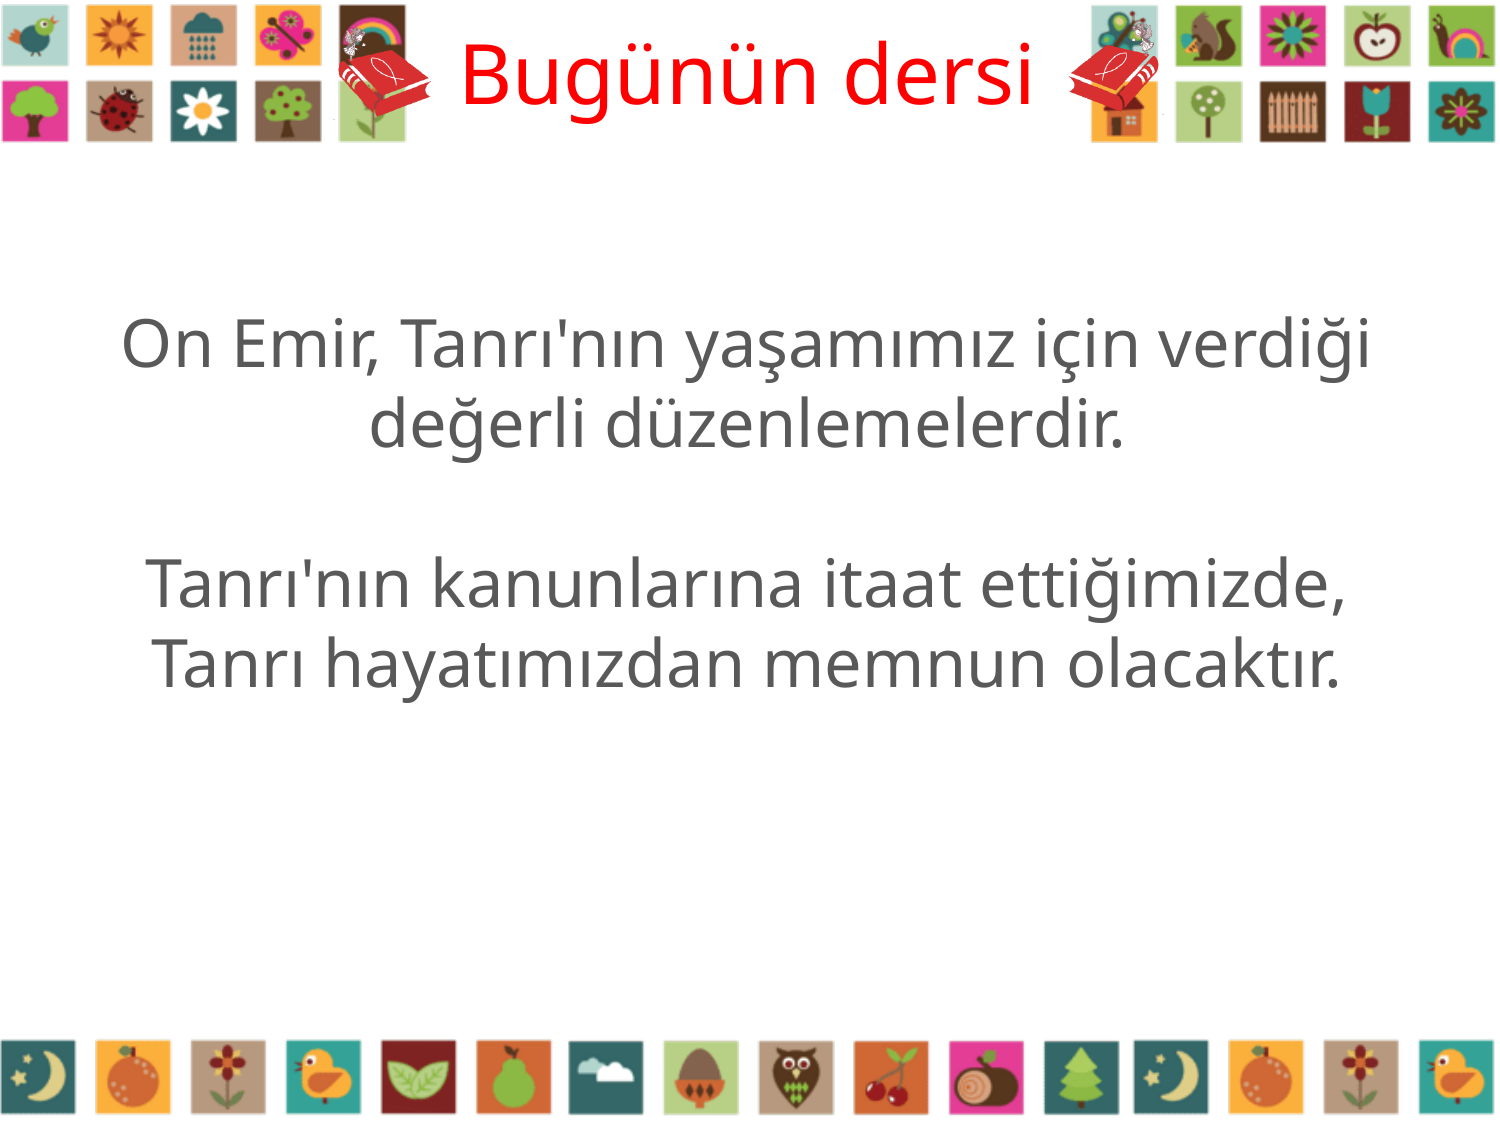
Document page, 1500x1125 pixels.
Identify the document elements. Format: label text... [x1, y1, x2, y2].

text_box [0, 1028, 1500, 1118]
text_box On Emir, Tanrı'nın yaşamımız için verdiği değerli düzenlemelerdir. Tanrı'nın kanunlarına itaat ettiğimizde, Tanrı hayatımızdan memnun olacaktır. [74, 293, 1421, 868]
picture [0, 3, 463, 150]
picture [1037, 3, 1500, 150]
text_box Bugünün dersi [425, 13, 1078, 129]
